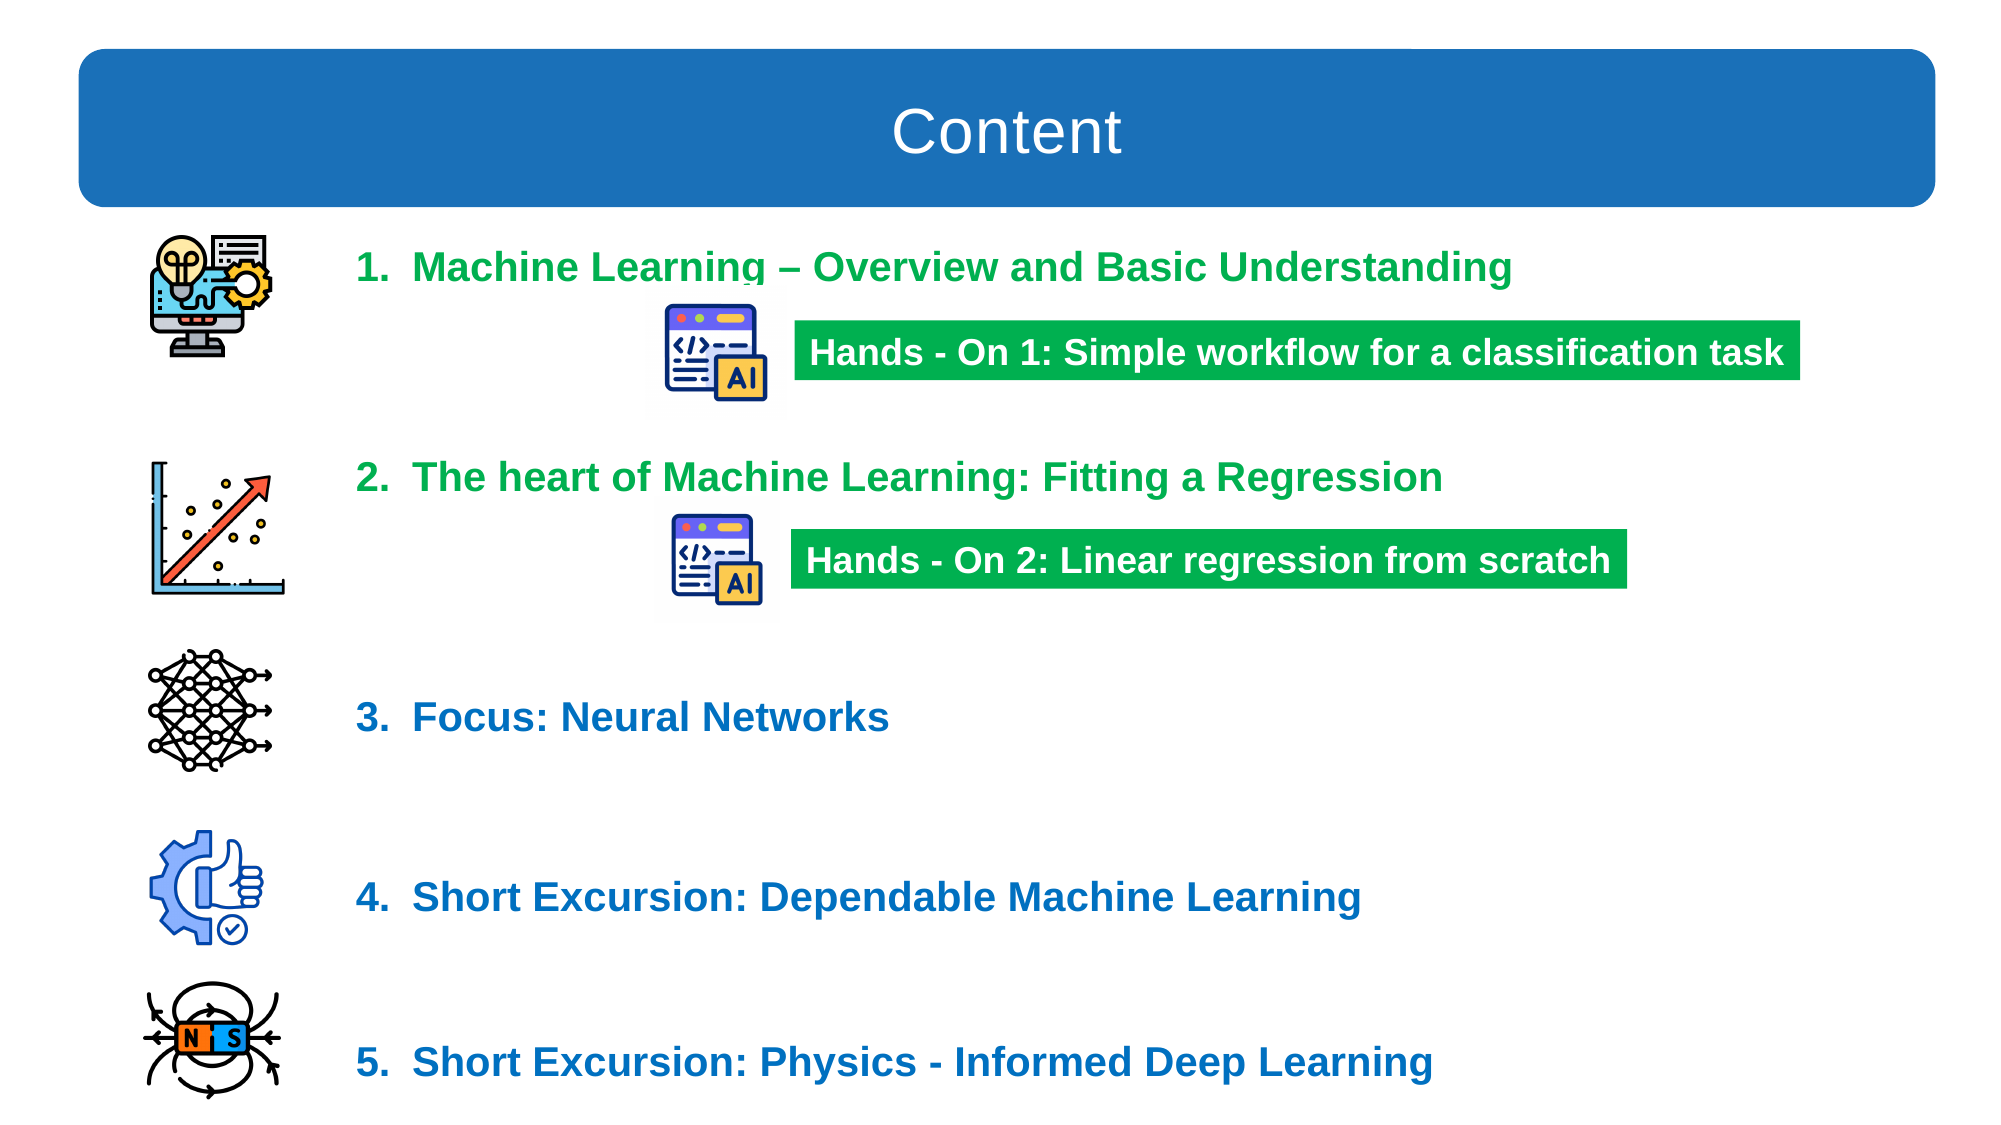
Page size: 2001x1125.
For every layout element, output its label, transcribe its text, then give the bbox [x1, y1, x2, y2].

picture [645, 285, 787, 420]
picture [149, 459, 287, 597]
text_box Machine Learning – Overview and Basic Understanding The heart of Machine Learning: Fitting a Regression Focus: Neural Networks Short Excursion: Dependable Machine Learning Short Excursion: Physics - Informed Deep Learning [341, 207, 2000, 1125]
picture [654, 496, 780, 623]
text_box Hands - On 2: Linear regression from scratch [791, 529, 1628, 589]
text_box Hands - On 1: Simple workflow for a classification task [794, 320, 1801, 381]
picture [148, 649, 272, 772]
picture [143, 971, 281, 1109]
picture [148, 233, 274, 359]
text_box Content [78, 48, 1936, 208]
picture [148, 829, 265, 946]
